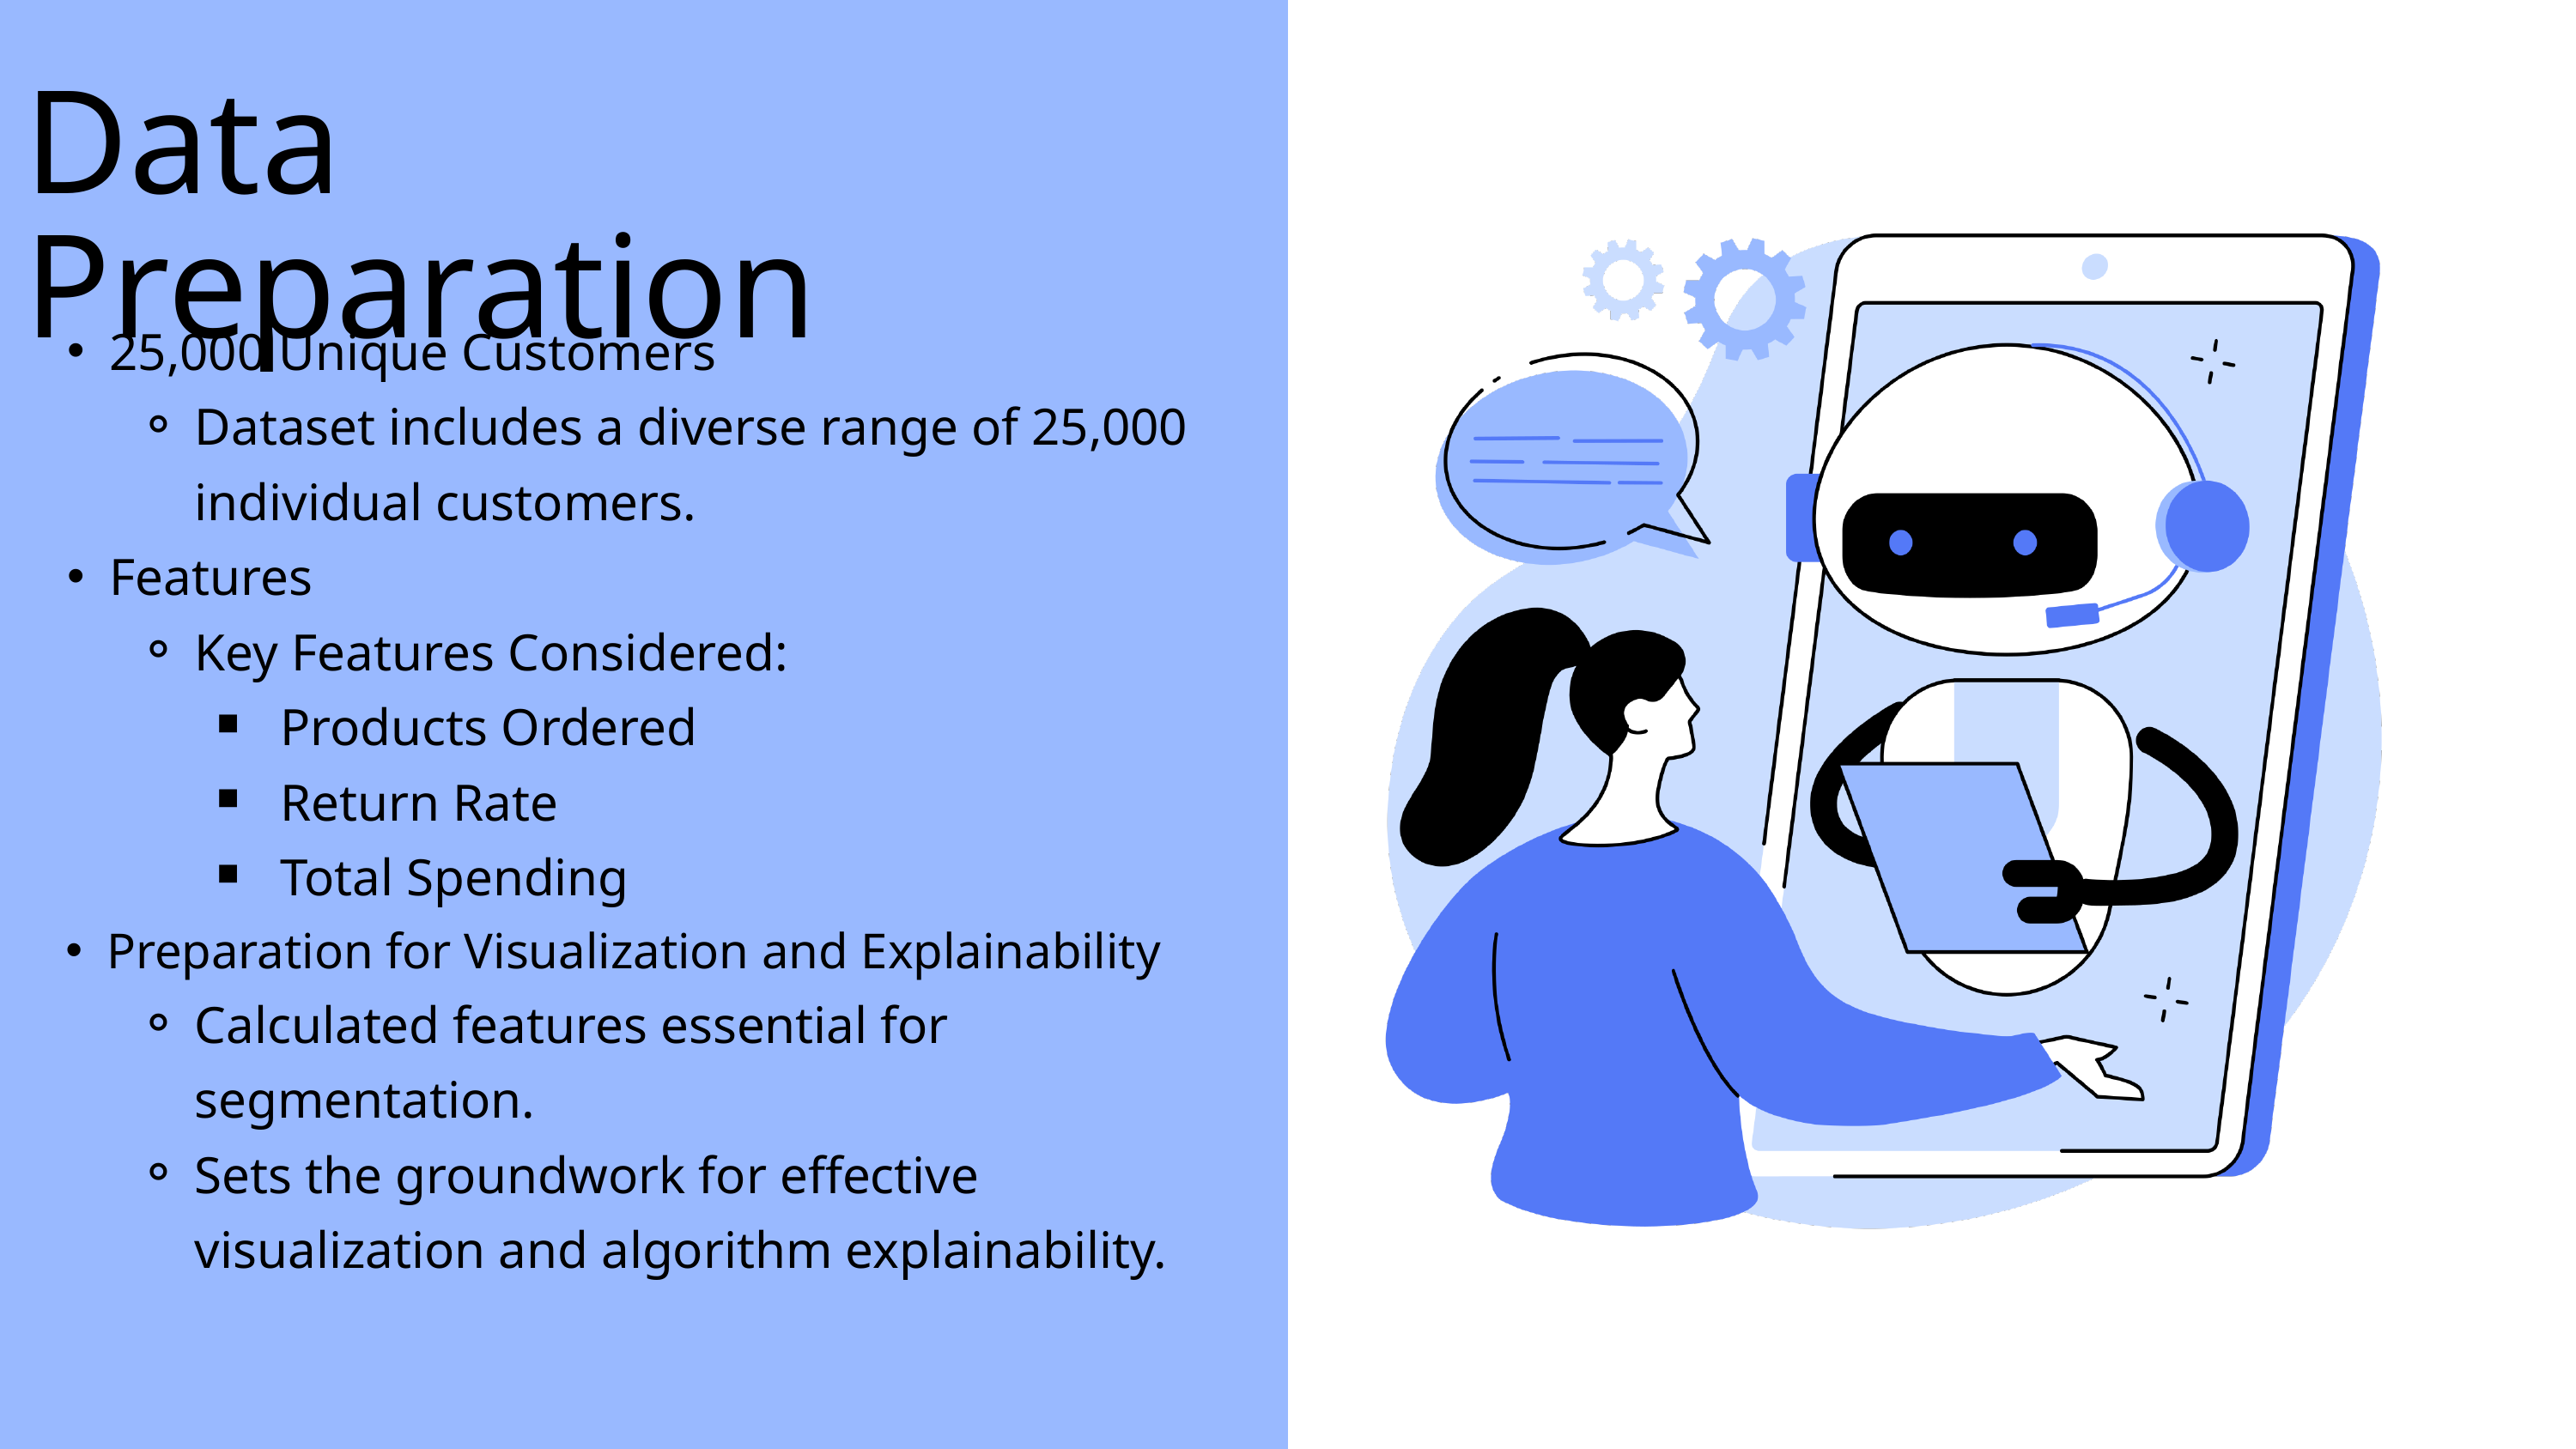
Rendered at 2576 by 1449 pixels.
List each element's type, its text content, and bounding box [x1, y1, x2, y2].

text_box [1287, 0, 2576, 1449]
text_box 25,000 Unique Customers Dataset includes a diverse range of 25,000 individual customers. Features Key Features Considered: Products Ordered Return Rate Total Spending Preparation for Visualization and Explainability Calculated features essential for segmentation. Sets the groundwork for effective visualization and algorithm explainability. [24, 305, 1249, 1354]
text_box Data Preparation [24, 77, 887, 512]
